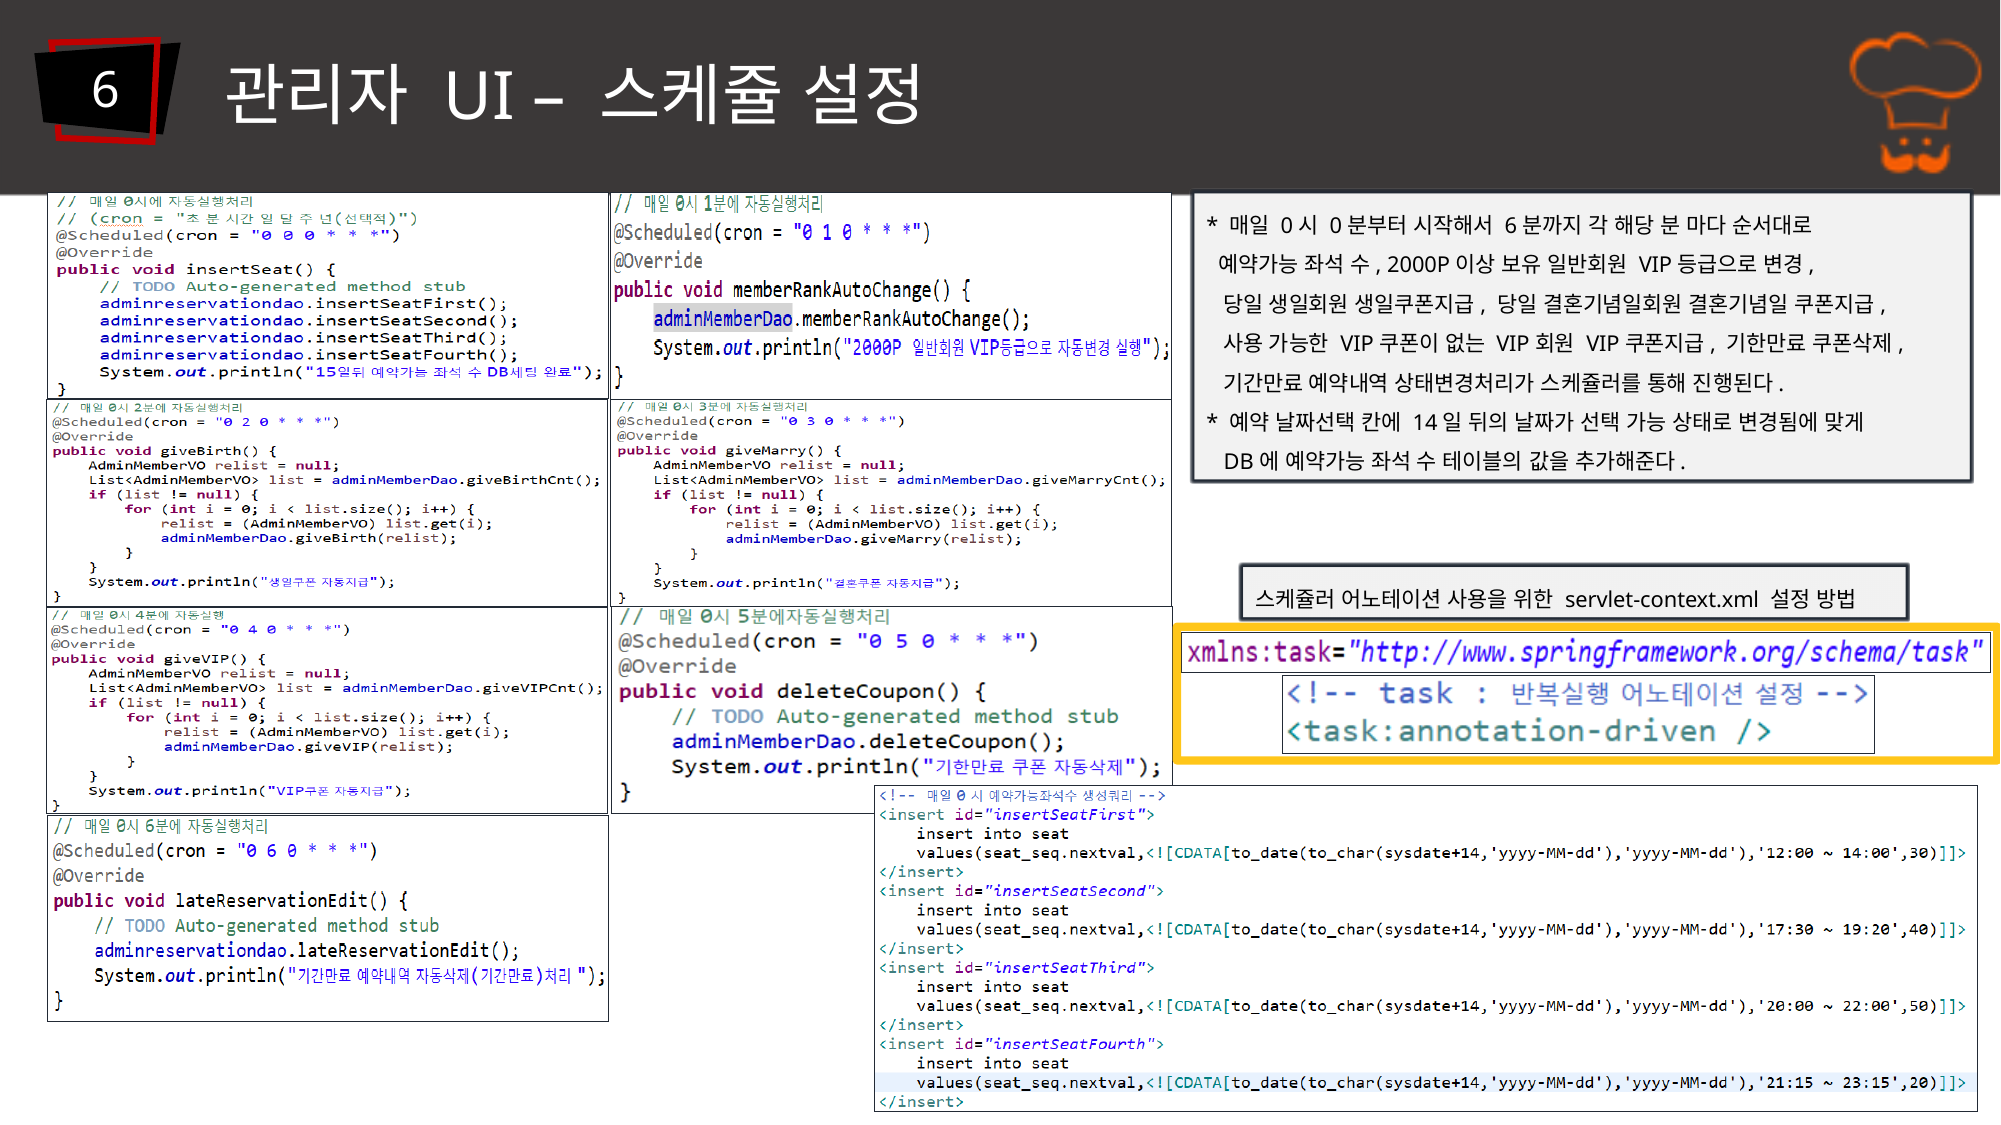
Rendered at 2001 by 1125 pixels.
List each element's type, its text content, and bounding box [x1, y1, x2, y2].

text_box 스케쥴러 어노테이션 사용을 위한 servlet-context.xml 설정 방법 [1244, 568, 1904, 617]
text_box * 매일 0시 0분부터 시작해서 6분까지 각 해당 분 마다 순서대로 예약가능 좌석 수, 2000P이상 보유 일반회원 VIP등급으로 변경, 당일 생일회원 생일쿠폰지급, 당일 결혼기념일회원 결혼기념일 쿠폰지급, 사용 가능한 VIP쿠폰이 없는 VIP회원 VIP쿠폰지급, 기한만료 쿠폰삭제, 기간만료 예약내역 상태변경처리가 스케쥴러를 통해 진행된다. * 예약 날짜선택 칸에 14일 뒤의 날짜가 선택 가능 상태로 변경됨에 맞게 DB에 예약가능 좌석 수 테이블의 값을 추가해준다. [1196, 196, 1969, 479]
picture [0, 0, 2001, 1125]
text_box [1176, 626, 1998, 761]
text_box 관리자 UI – 스케쥴 설정 [209, 45, 960, 141]
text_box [34, 40, 181, 142]
